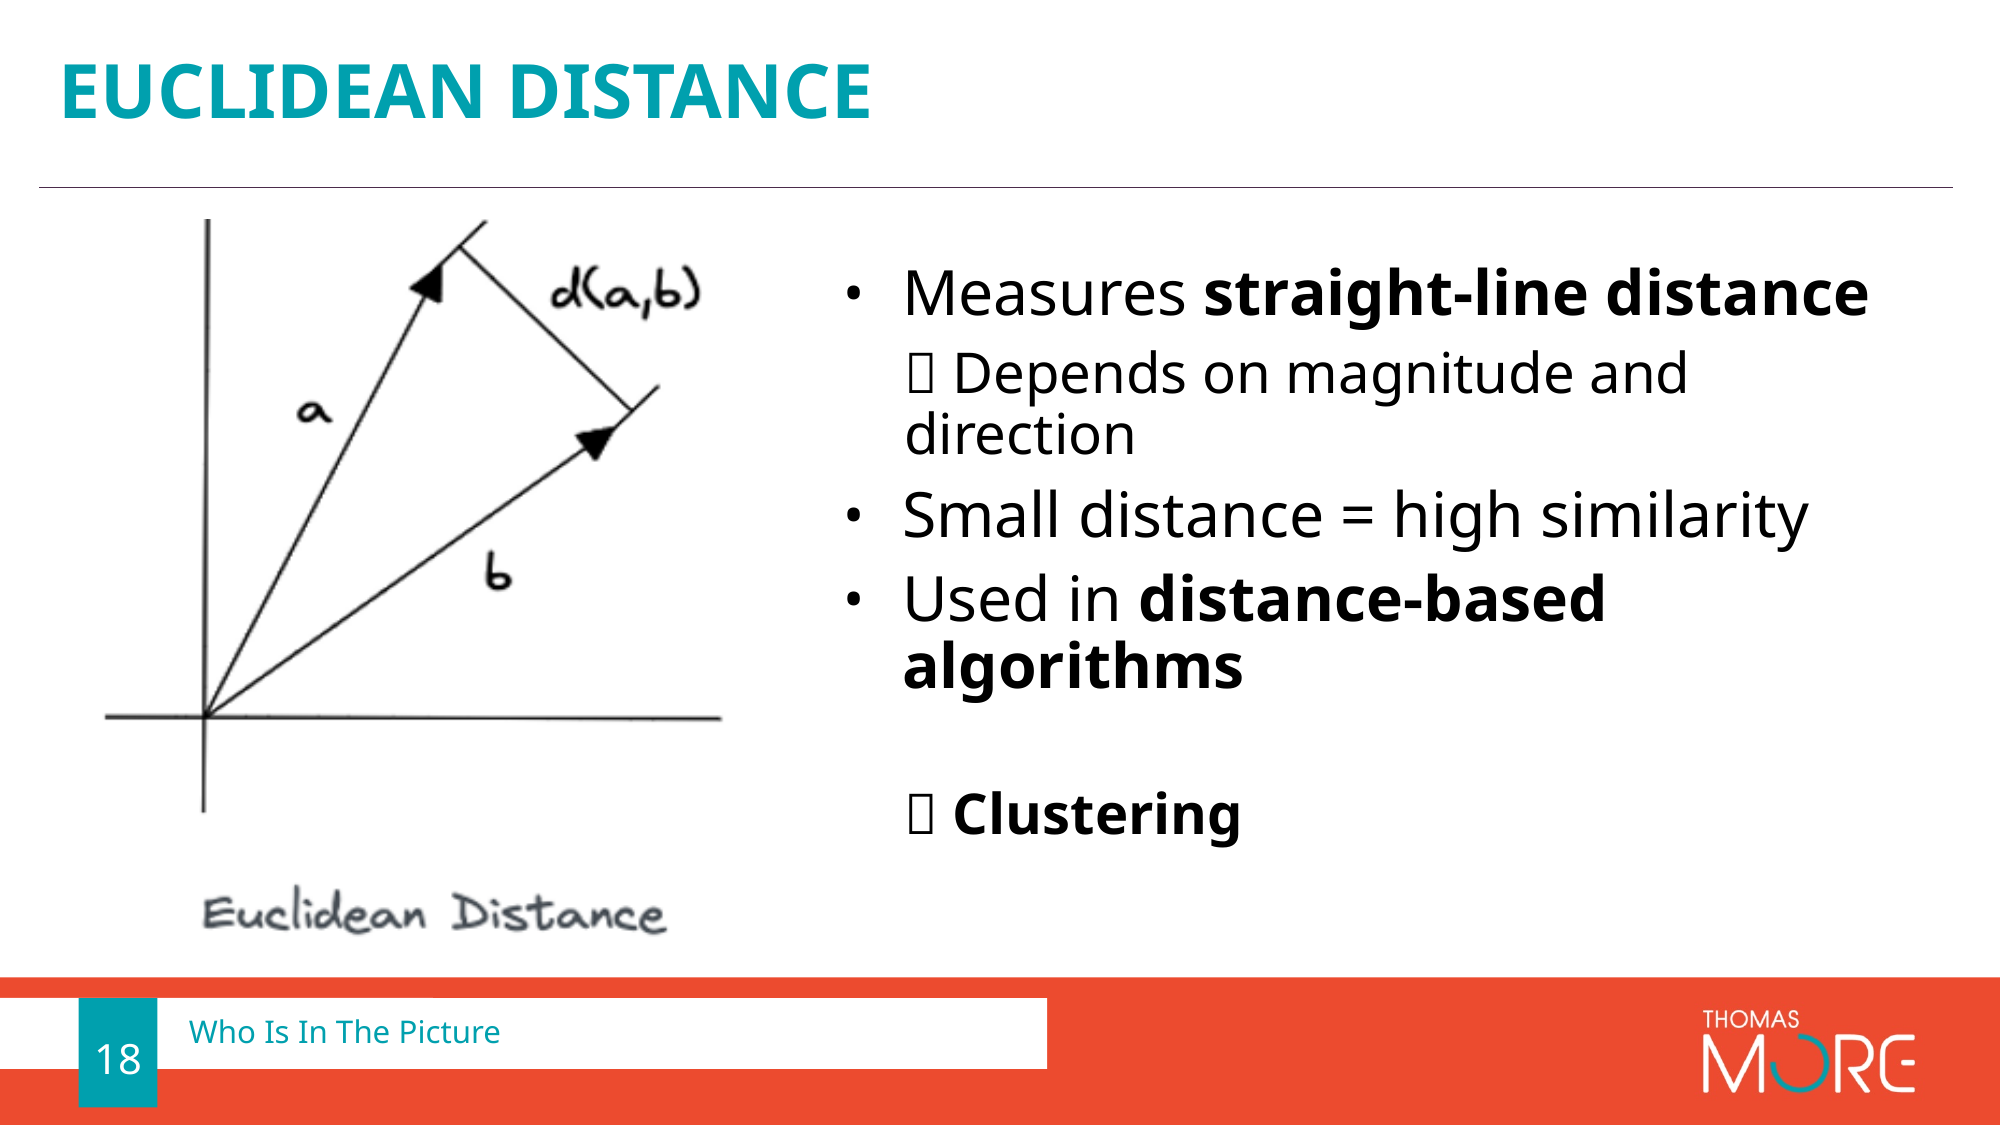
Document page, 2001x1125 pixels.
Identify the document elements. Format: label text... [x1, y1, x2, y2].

slide_number 18 [78, 998, 158, 1108]
footer Who Is In The Picture [165, 998, 1048, 1069]
title Euclidean Distance [0, 0, 2000, 188]
picture [39, 219, 790, 966]
picture [1673, 980, 1944, 1122]
list Measures straight-line distance  Depends on magnitude and direction Small distance = high similarity Used in distance-based algorithms  Clustering [843, 219, 1954, 966]
